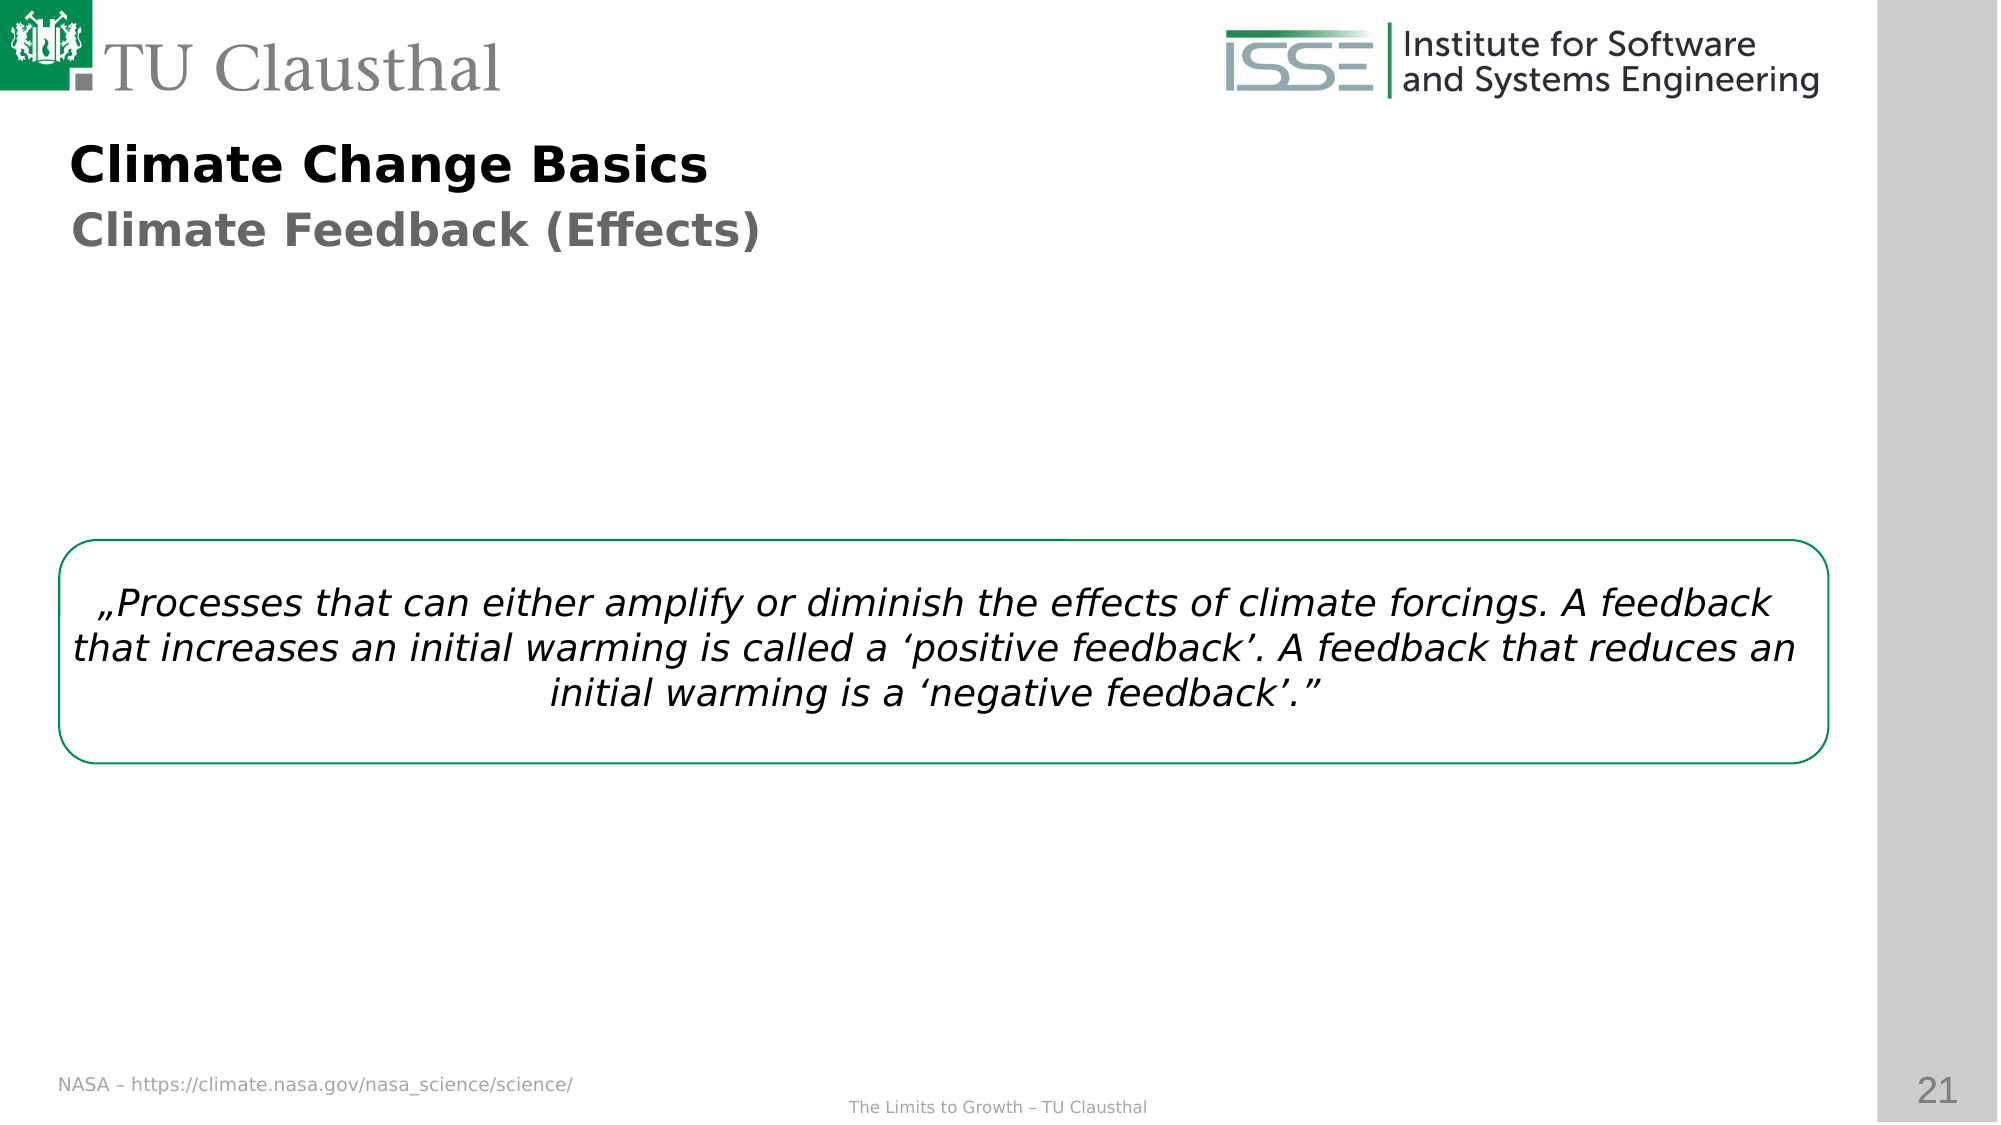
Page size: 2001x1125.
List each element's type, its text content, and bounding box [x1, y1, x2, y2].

text_box Climate Feedback (Effects) [70, 188, 1768, 268]
text_box „Processes that can either amplify or diminish the effects of climate forcings. A feedback that increases an initial warming is called a ‘positive feedback’. A feedback that reduces an initial warming is a ‘negative feedback’.” [55, 208, 1817, 1033]
picture [0, 0, 500, 91]
text_box [58, 538, 1830, 765]
picture [1218, 22, 1824, 105]
text_box Climate Change Basics [55, 125, 1817, 206]
text_box NASA – https://climate.nasa.gov/nasa_science/science/ [43, 1065, 1814, 1103]
